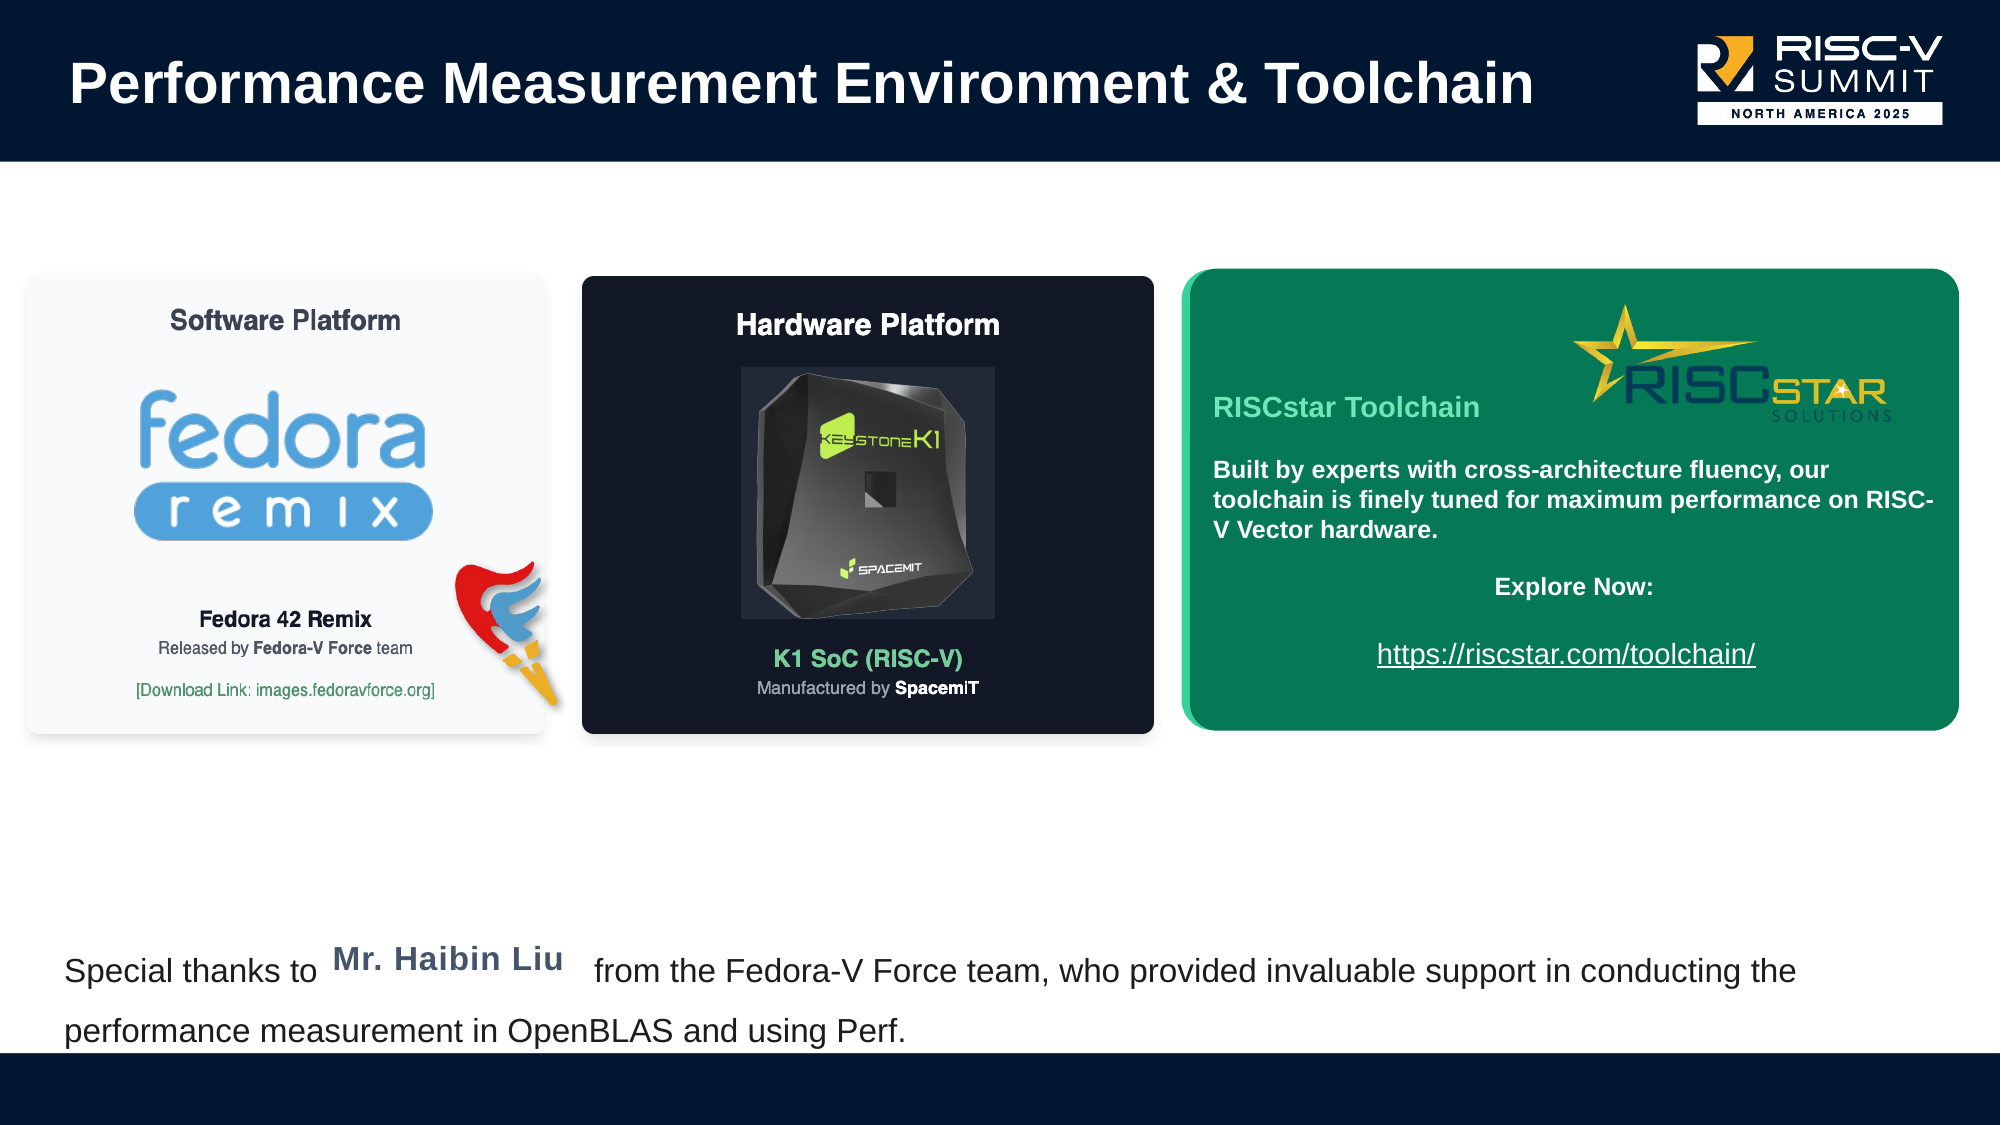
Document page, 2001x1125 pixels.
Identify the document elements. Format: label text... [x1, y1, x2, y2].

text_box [574, 269, 1162, 748]
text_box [49, 914, 1912, 1052]
picture [1697, 36, 1943, 125]
picture [1515, 264, 1956, 489]
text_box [19, 258, 552, 748]
picture [131, 374, 629, 736]
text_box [1181, 269, 1959, 731]
title Performance Measurement Environment & Toolchain [54, 46, 1833, 113]
